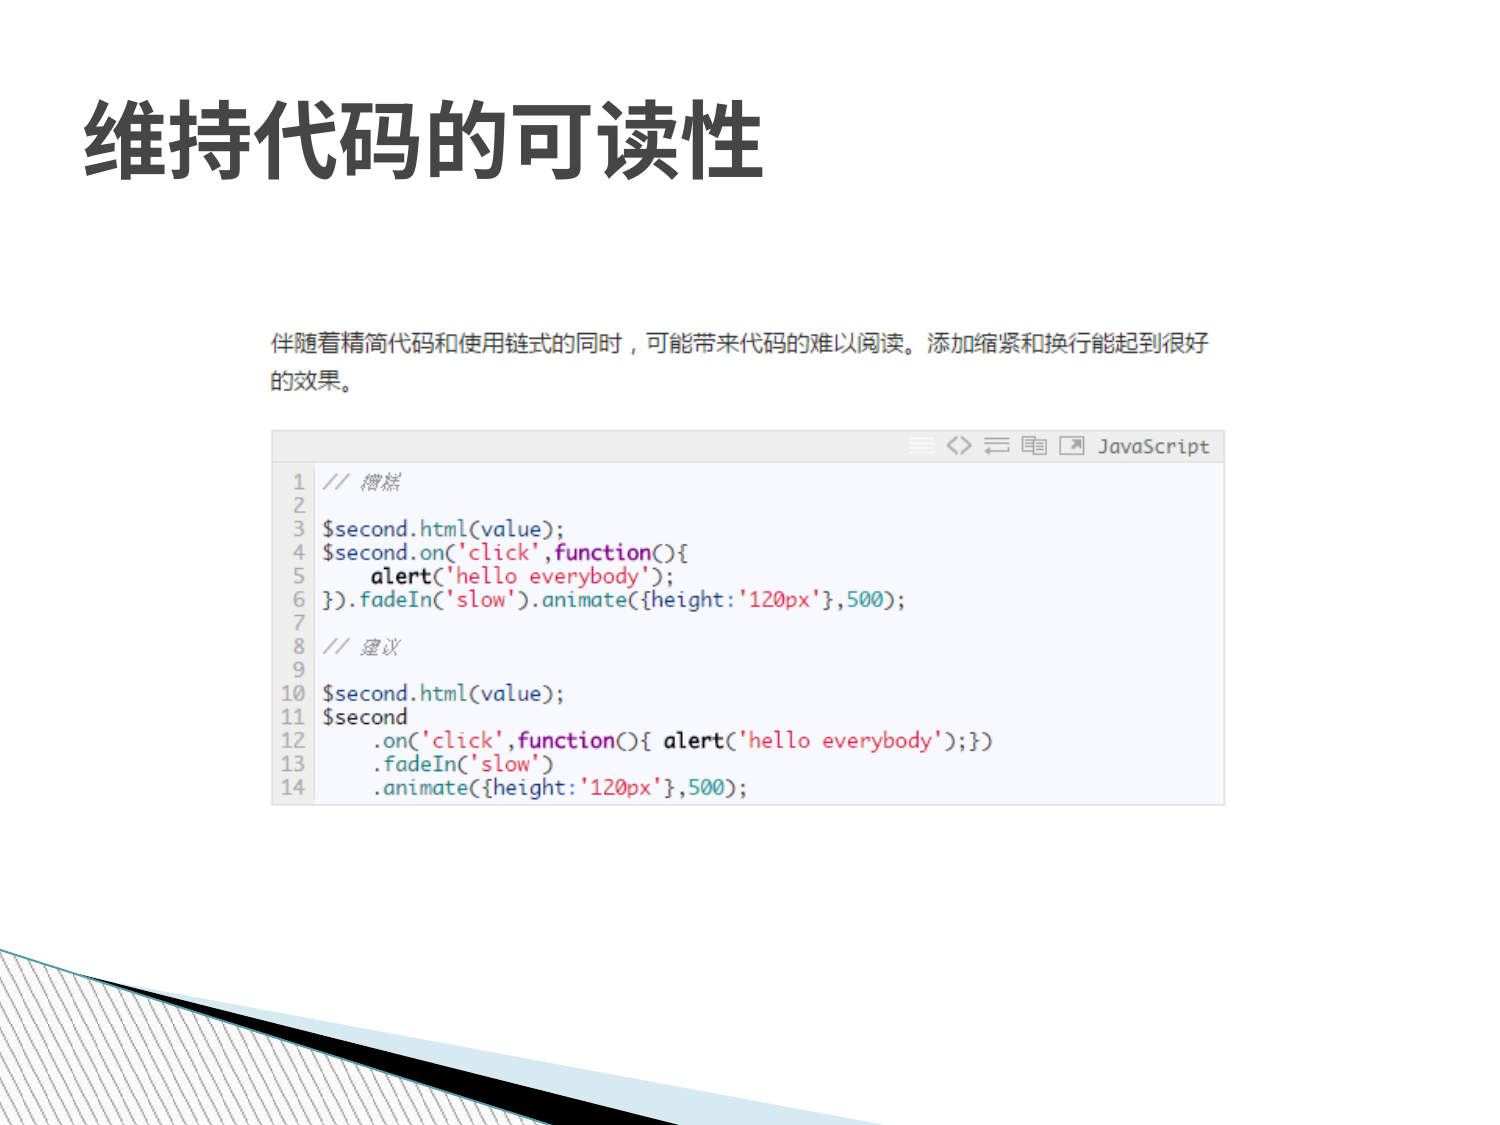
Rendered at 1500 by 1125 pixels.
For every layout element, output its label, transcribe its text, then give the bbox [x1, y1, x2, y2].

picture [259, 308, 1241, 817]
picture [0, 952, 543, 1125]
title 维持代码的可读性 [74, 44, 1426, 234]
